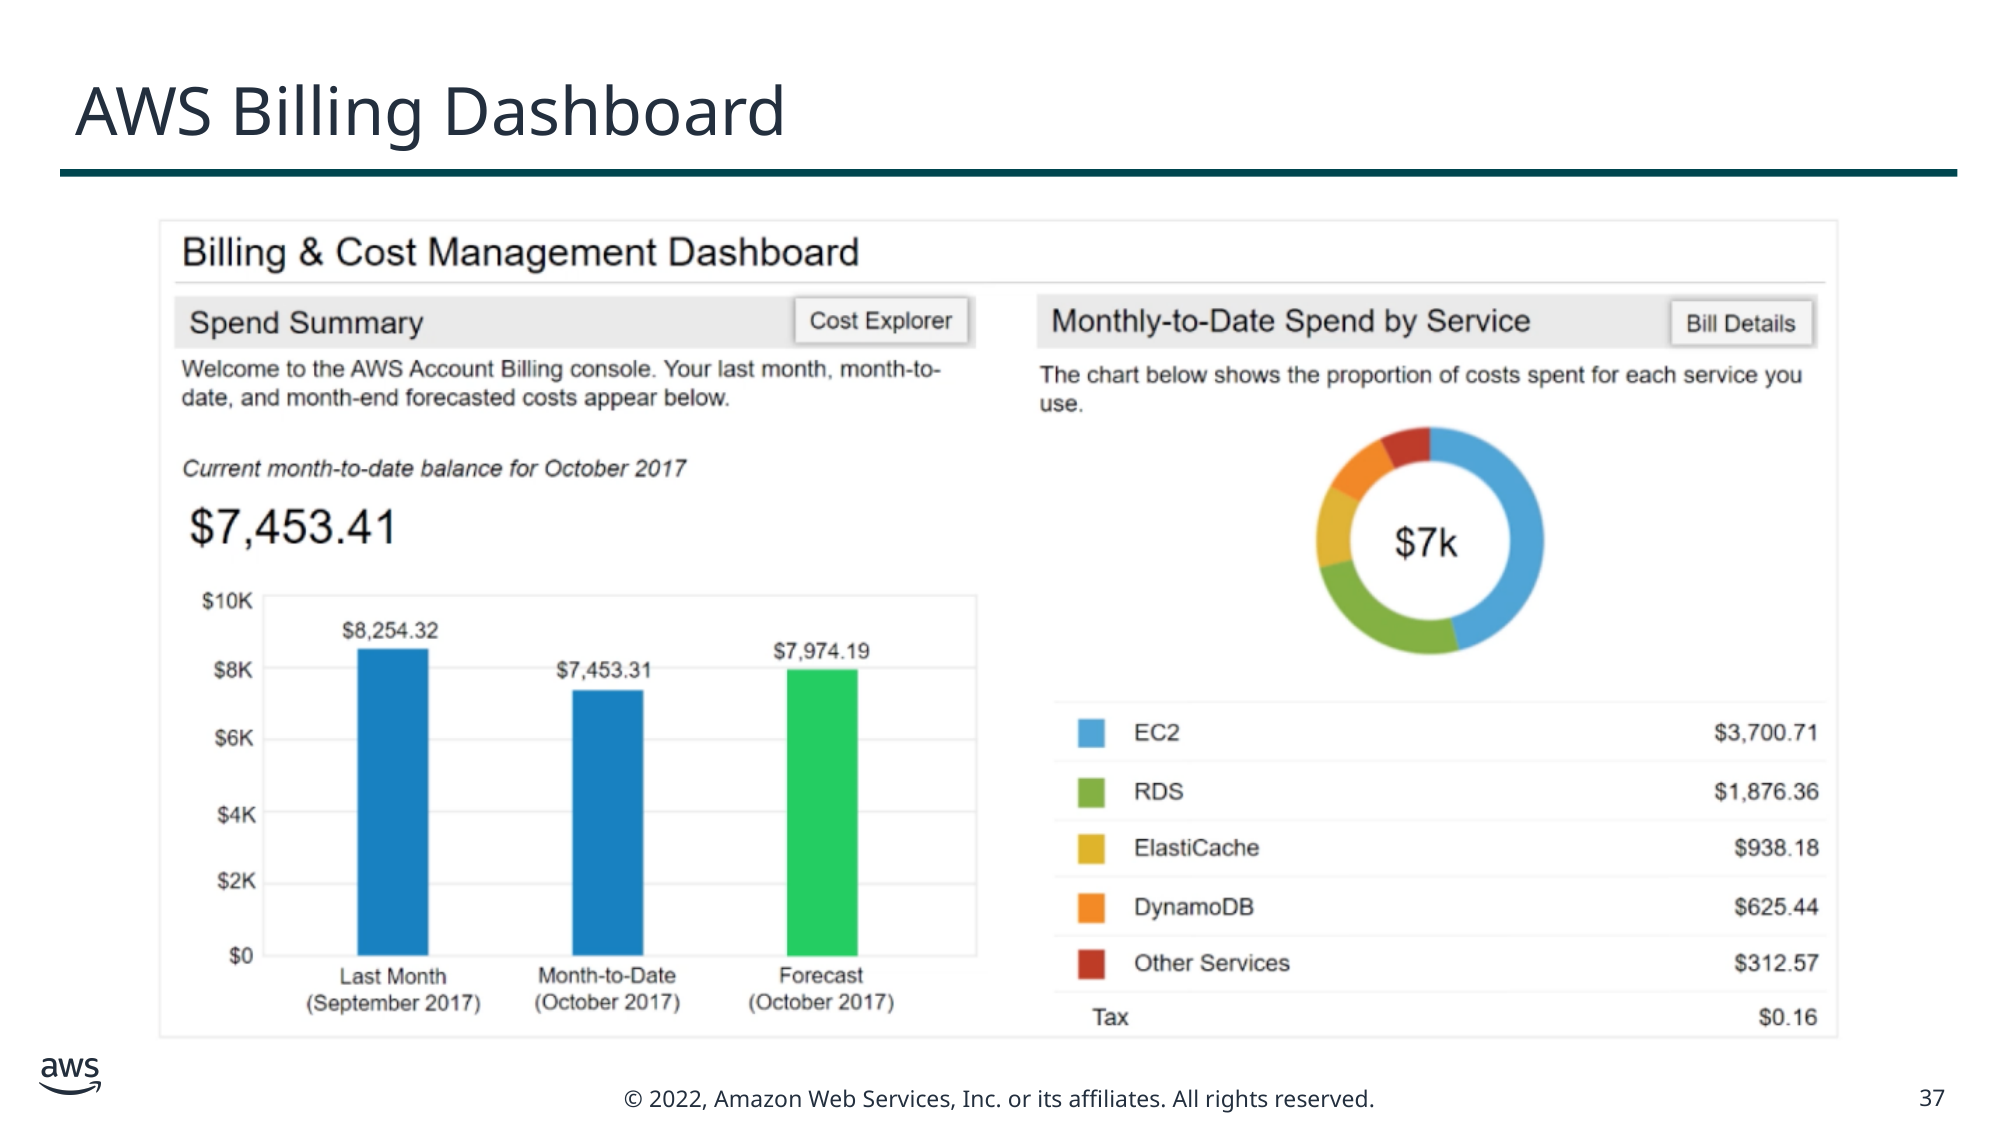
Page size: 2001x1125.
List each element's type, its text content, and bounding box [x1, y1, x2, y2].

title AWS Billing Dashboard [60, 49, 1958, 170]
picture [147, 216, 1852, 1060]
slide_number 37 [1881, 1077, 1961, 1121]
picture [39, 1058, 101, 1095]
